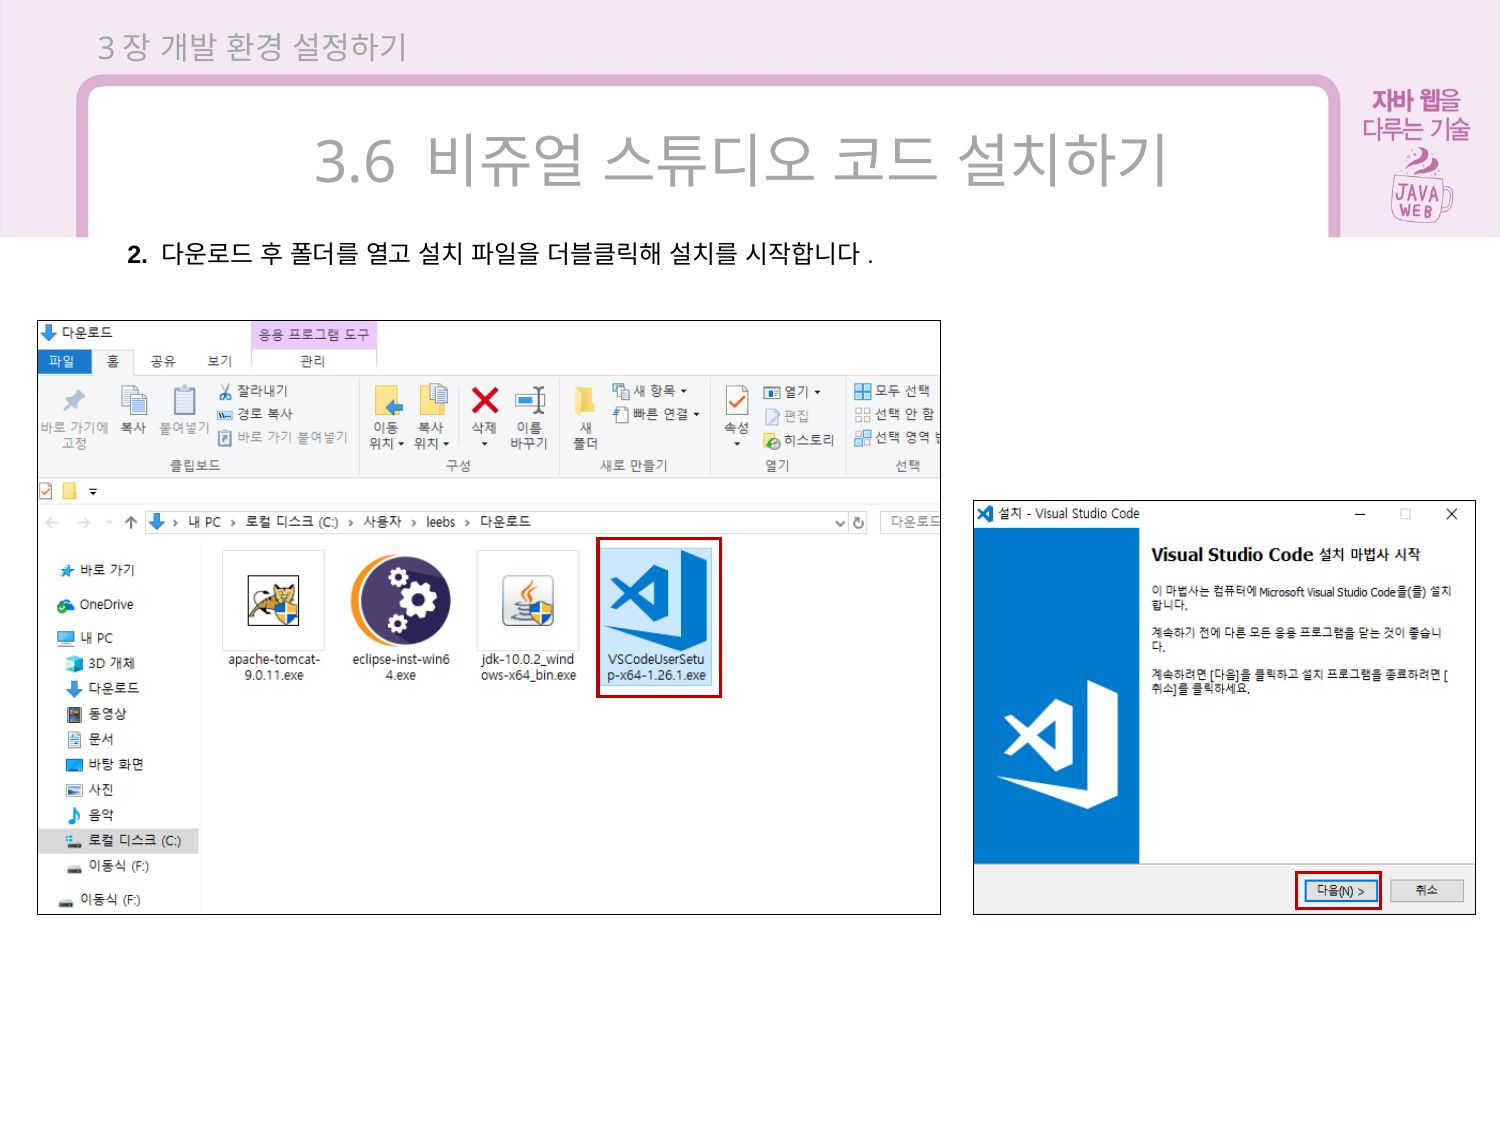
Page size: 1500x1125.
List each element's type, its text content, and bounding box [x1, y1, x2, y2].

text_box 3.6 비쥬얼 스튜디오 코드 설치하기 [217, 117, 1268, 202]
picture [0, 0, 1500, 1125]
text_box 3장 개발 환경 설정하기 [82, 0, 1133, 74]
text_box 2. 다운로드 후 폴더를 열고 설치 파일을 더블클릭해 설치를 시작합니다. [112, 231, 1430, 277]
